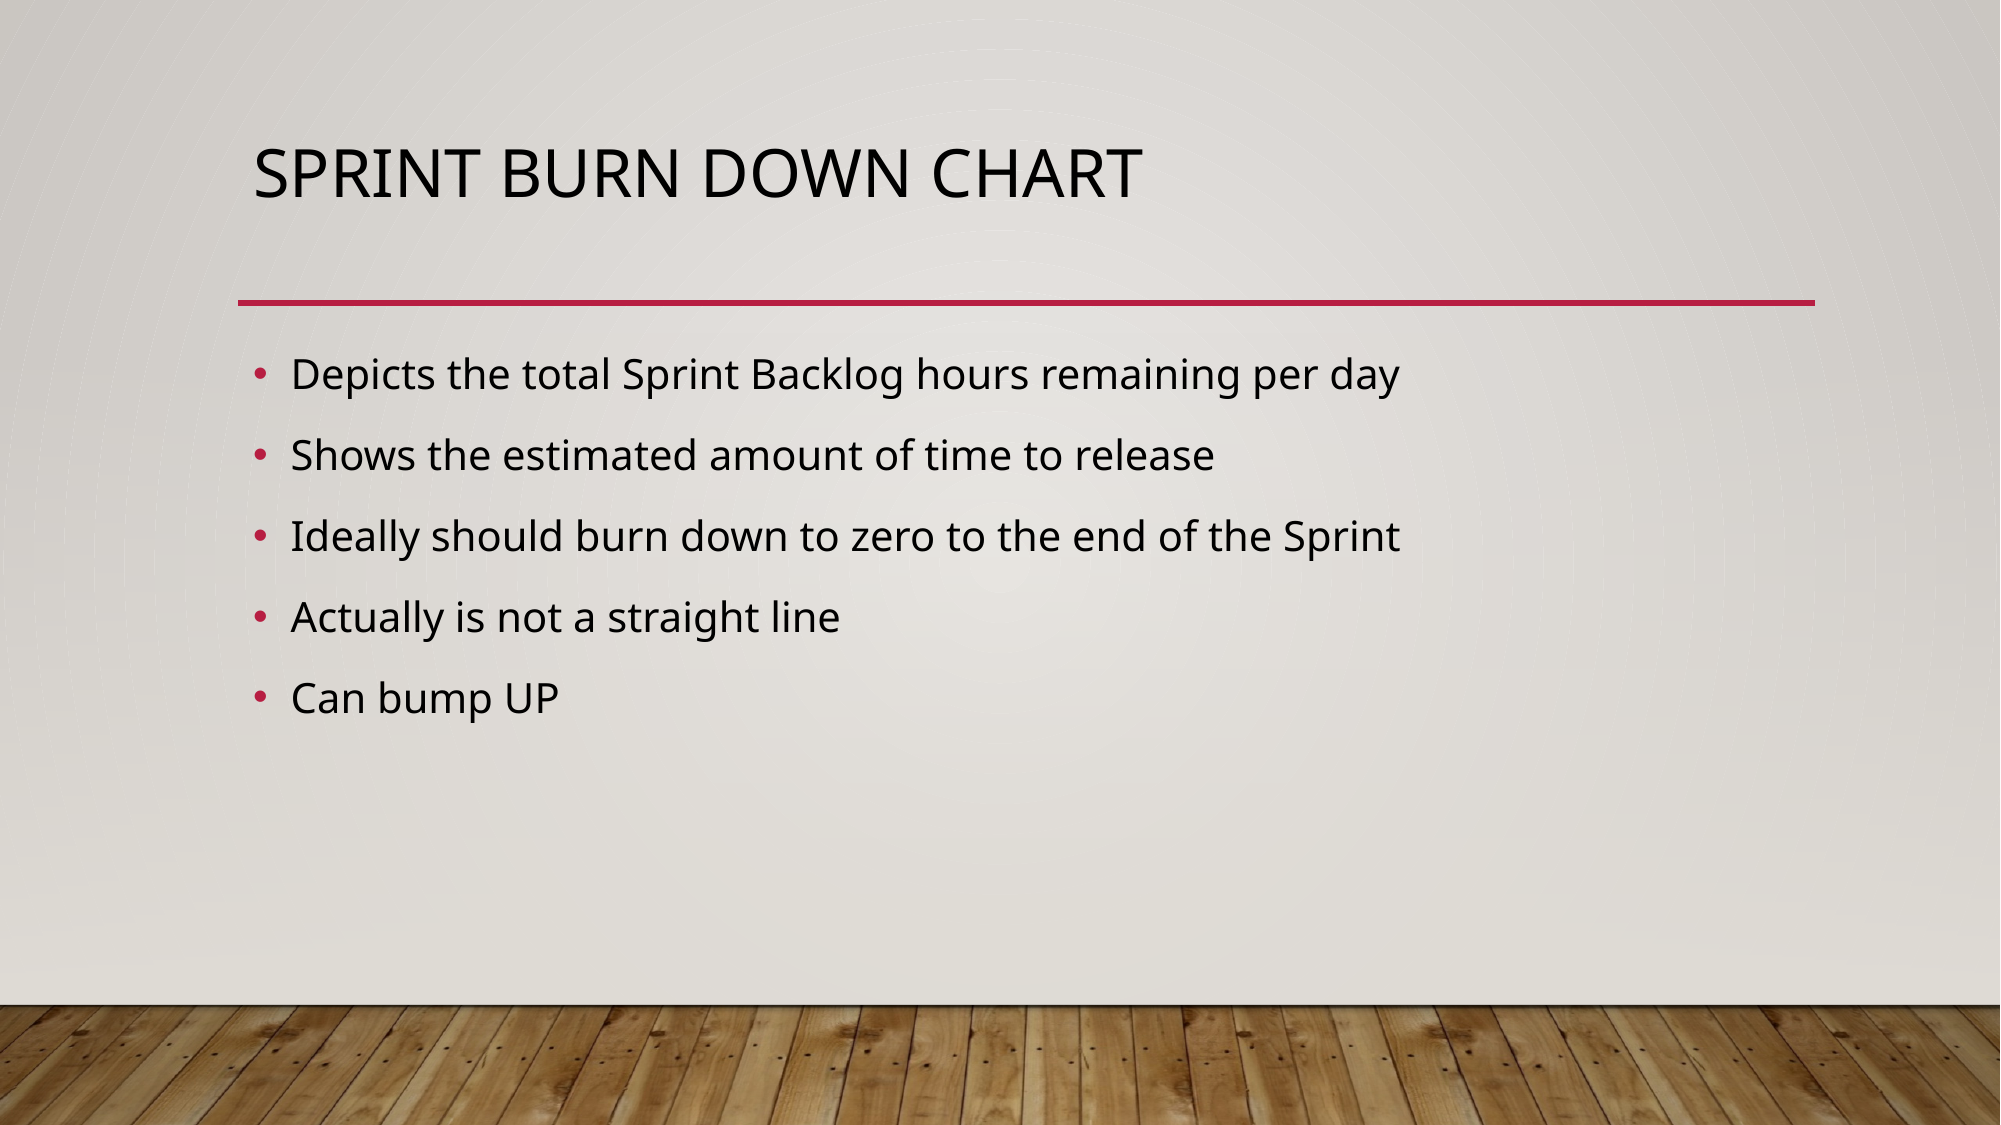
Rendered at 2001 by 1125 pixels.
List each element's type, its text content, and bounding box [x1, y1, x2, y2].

title Sprint Burn down Chart [238, 131, 1814, 305]
picture [0, 1005, 2000, 1125]
list Depicts the total Sprint Backlog hours remaining per day Shows the estimated amount of time to release Ideally should burn down to zero to the end of the Sprint Actually is not a straight line Can bump UP [238, 330, 1814, 897]
